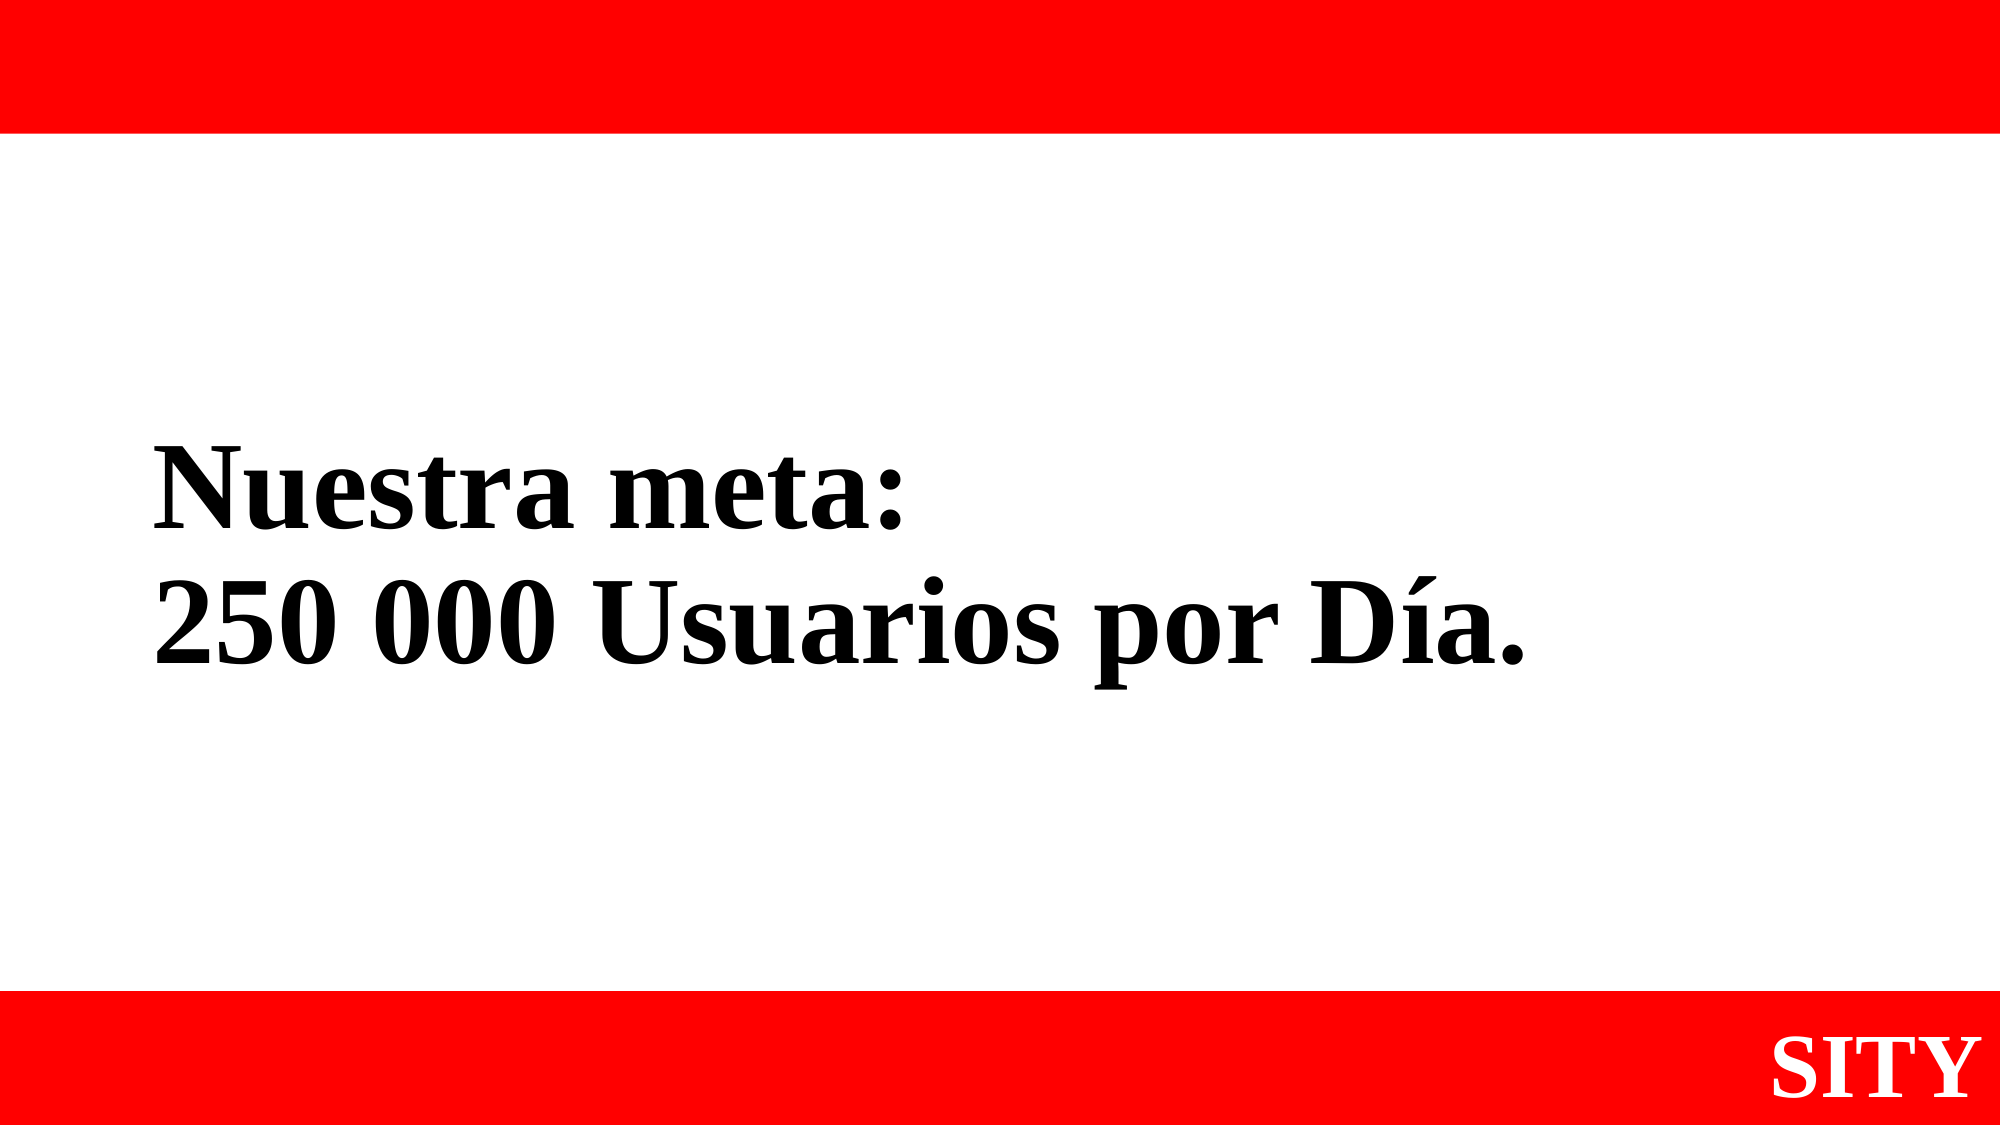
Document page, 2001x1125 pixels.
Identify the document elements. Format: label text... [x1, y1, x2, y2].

title Nuestra meta: 250 000 Usuarios por Día. [137, 229, 1863, 698]
text_box SITY [1754, 998, 1999, 1124]
text_box [0, 990, 2000, 1125]
text_box [0, 0, 2000, 135]
